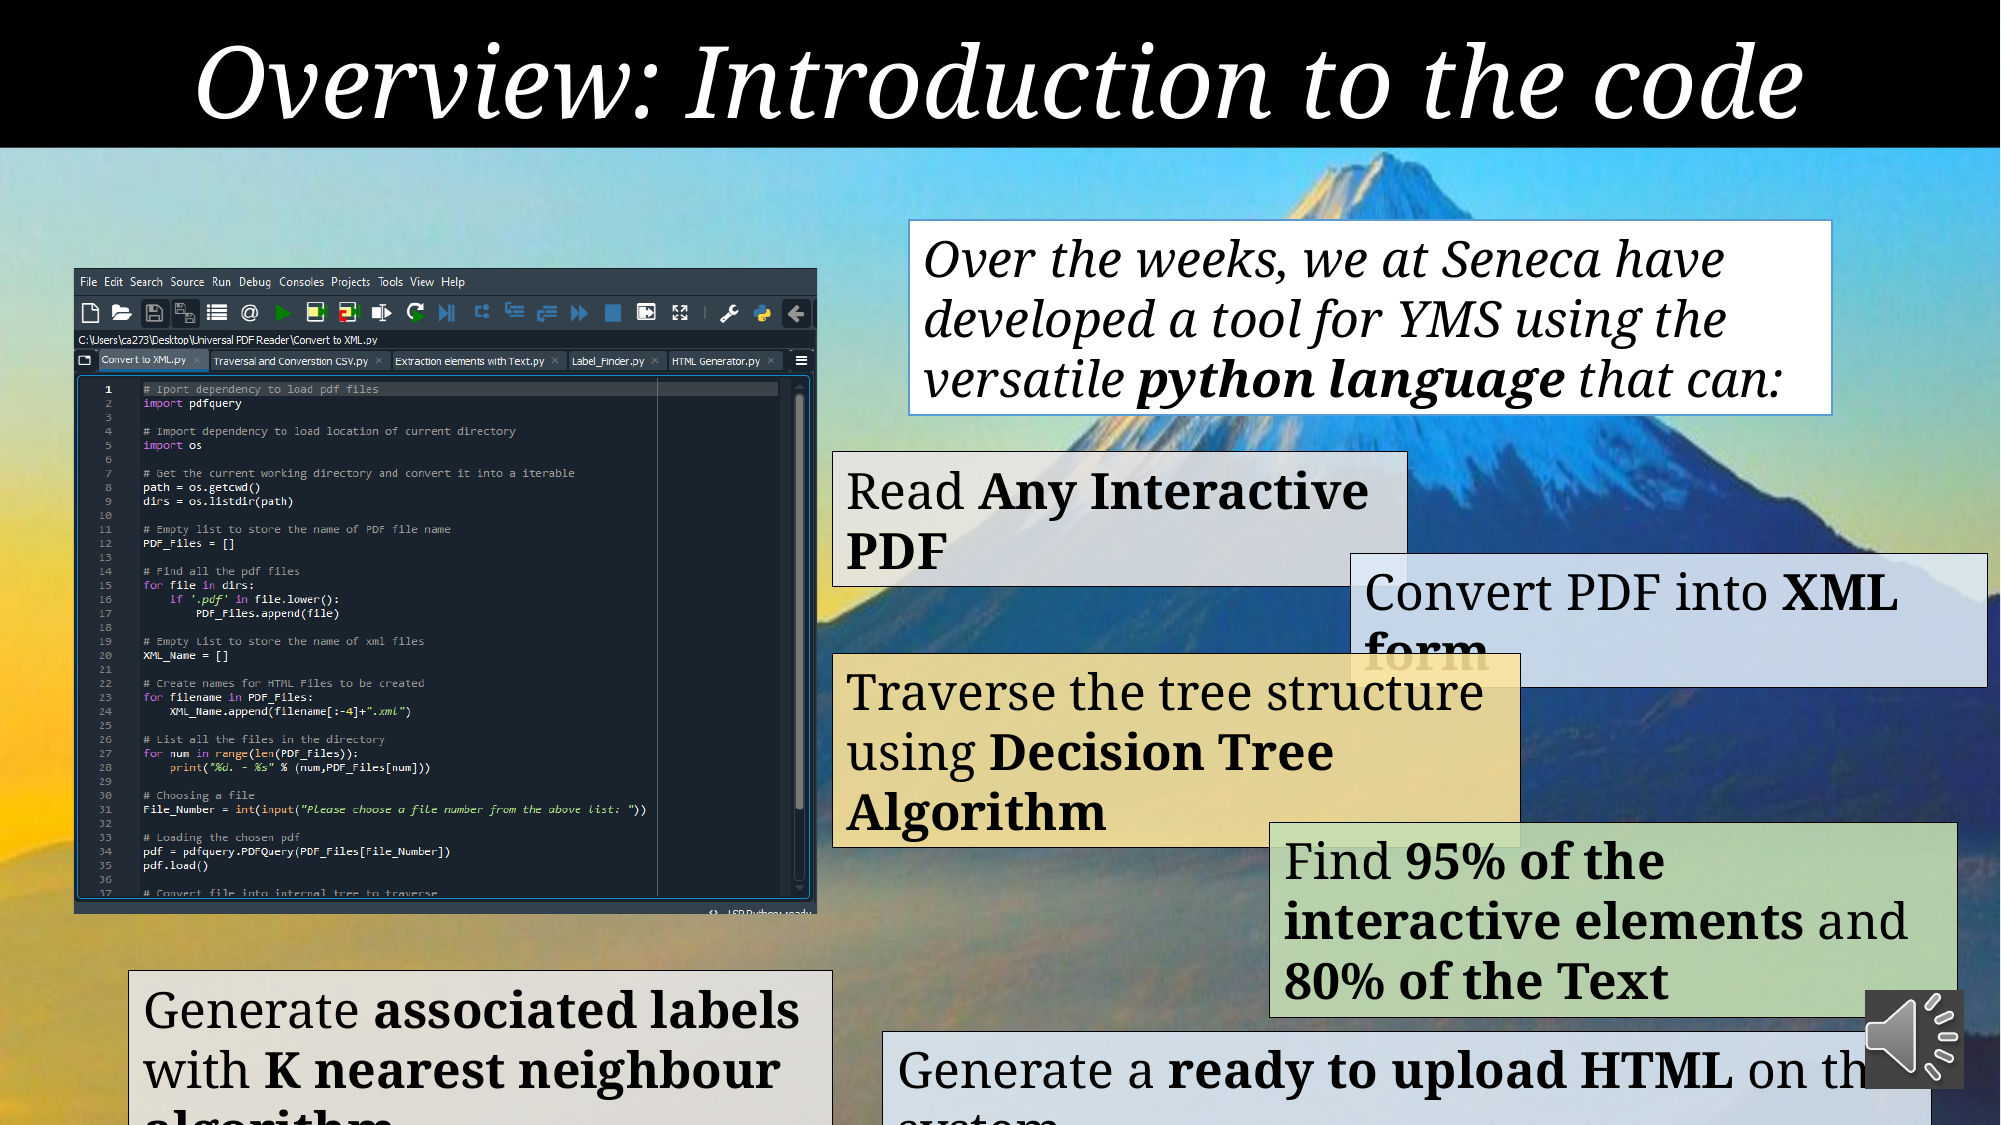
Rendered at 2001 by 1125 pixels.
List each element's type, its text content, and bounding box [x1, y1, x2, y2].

picture [0, 0, 2001, 1125]
text_box Read Any Interactive PDF [832, 451, 1408, 587]
text_box Find 95% of the interactive elements and 80% of the Text [1269, 822, 1958, 1018]
text_box Over the weeks, we at Seneca have developed a tool for YMS using the versatile python language that can: [908, 219, 1833, 416]
text_box Convert PDF into XML form [1350, 553, 1988, 688]
text_box Generate a ready to upload HTML on the system [882, 1031, 1932, 1125]
title Overview: Introduction to the code [0, 0, 2000, 148]
text_box Generate associated labels with K nearest neighbour algorithm [128, 970, 833, 1125]
text_box Traverse the tree structure using Decision Tree Algorithm [832, 653, 1521, 848]
